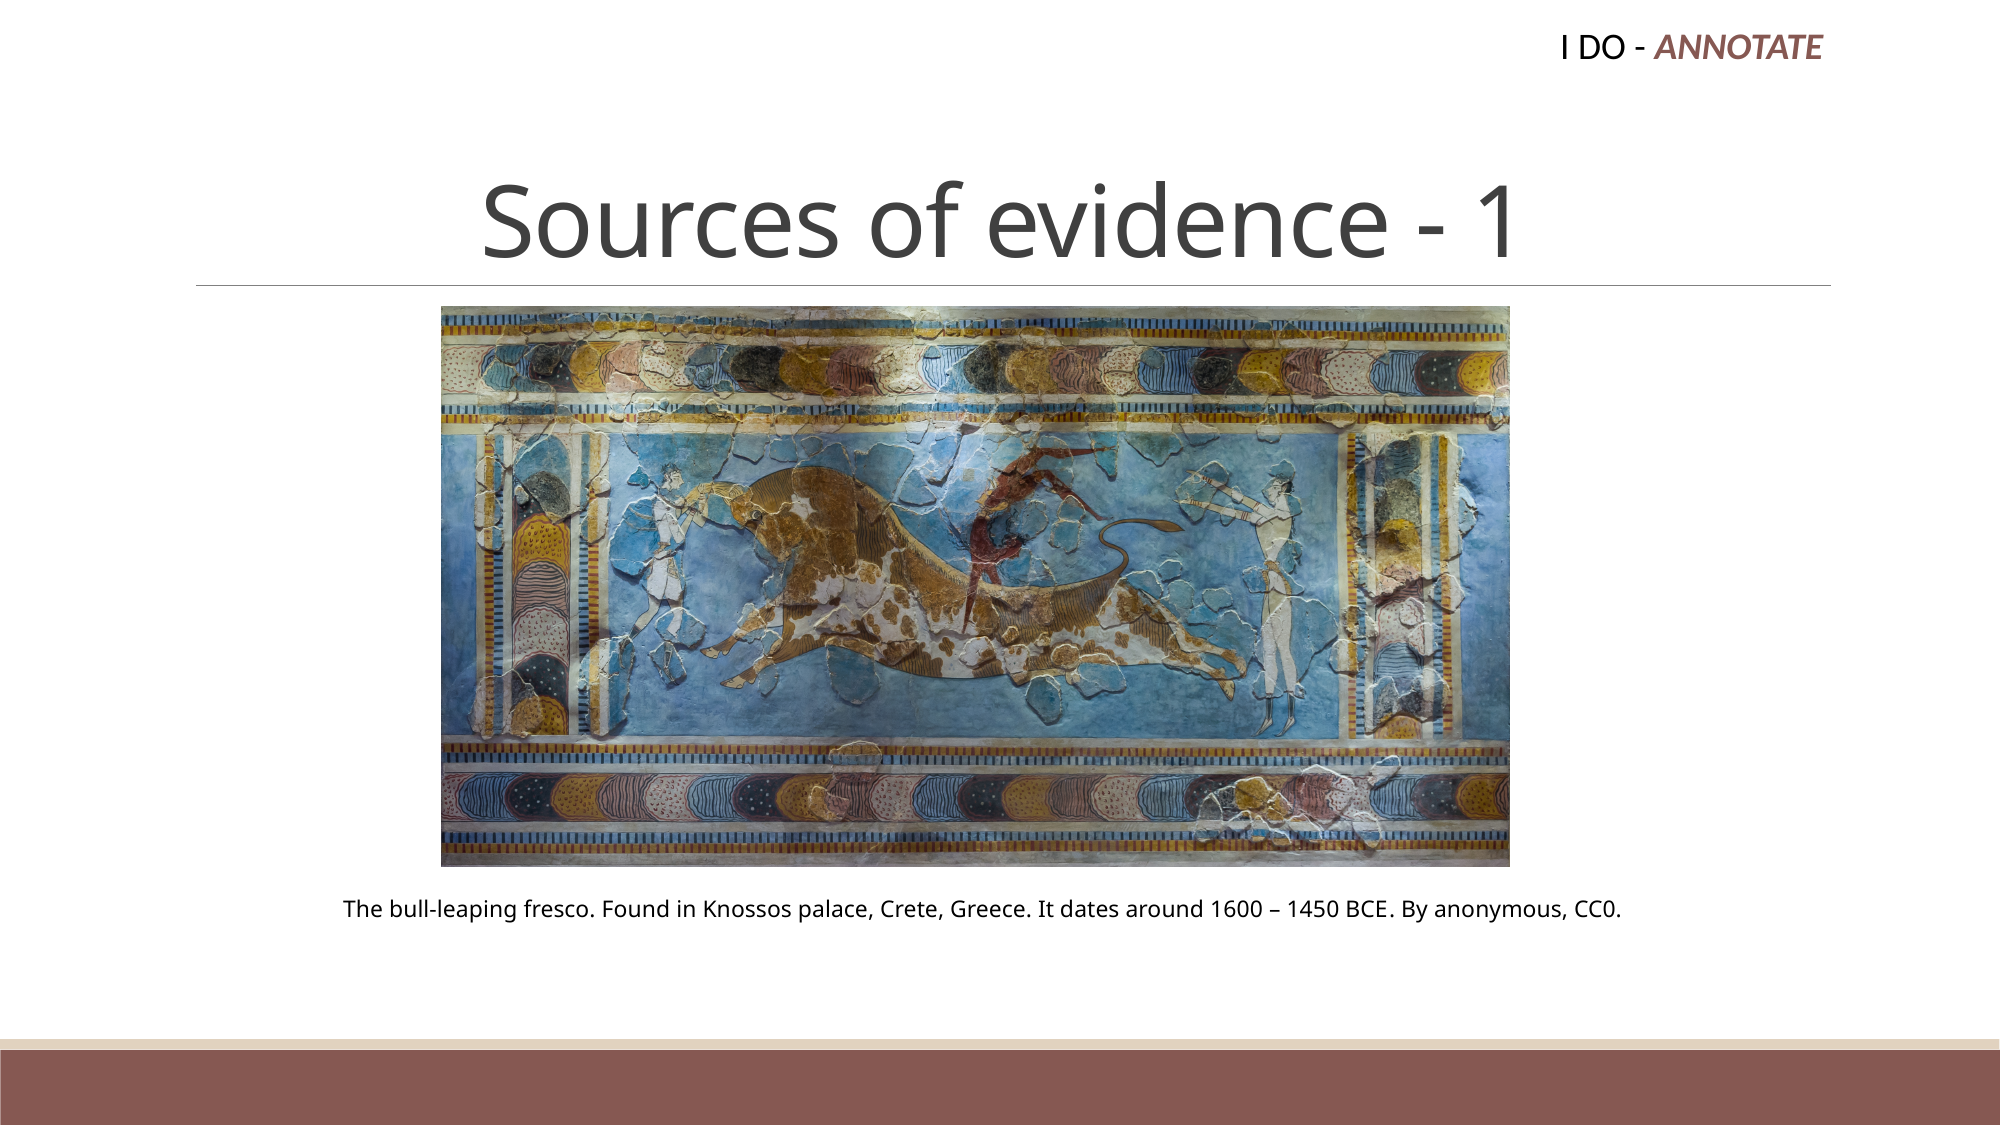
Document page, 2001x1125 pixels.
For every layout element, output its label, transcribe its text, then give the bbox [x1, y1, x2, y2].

picture [440, 305, 1511, 868]
title Sources of evidence - 1 [180, 47, 1830, 285]
list The bull-leaping fresco. Found in Knossos palace, Crete, Greece. It dates around 1600 – 1450 BCE. By anonymous, CC0. [271, 887, 1680, 932]
text_box I DO - ANNOTATE [1431, 14, 1961, 75]
